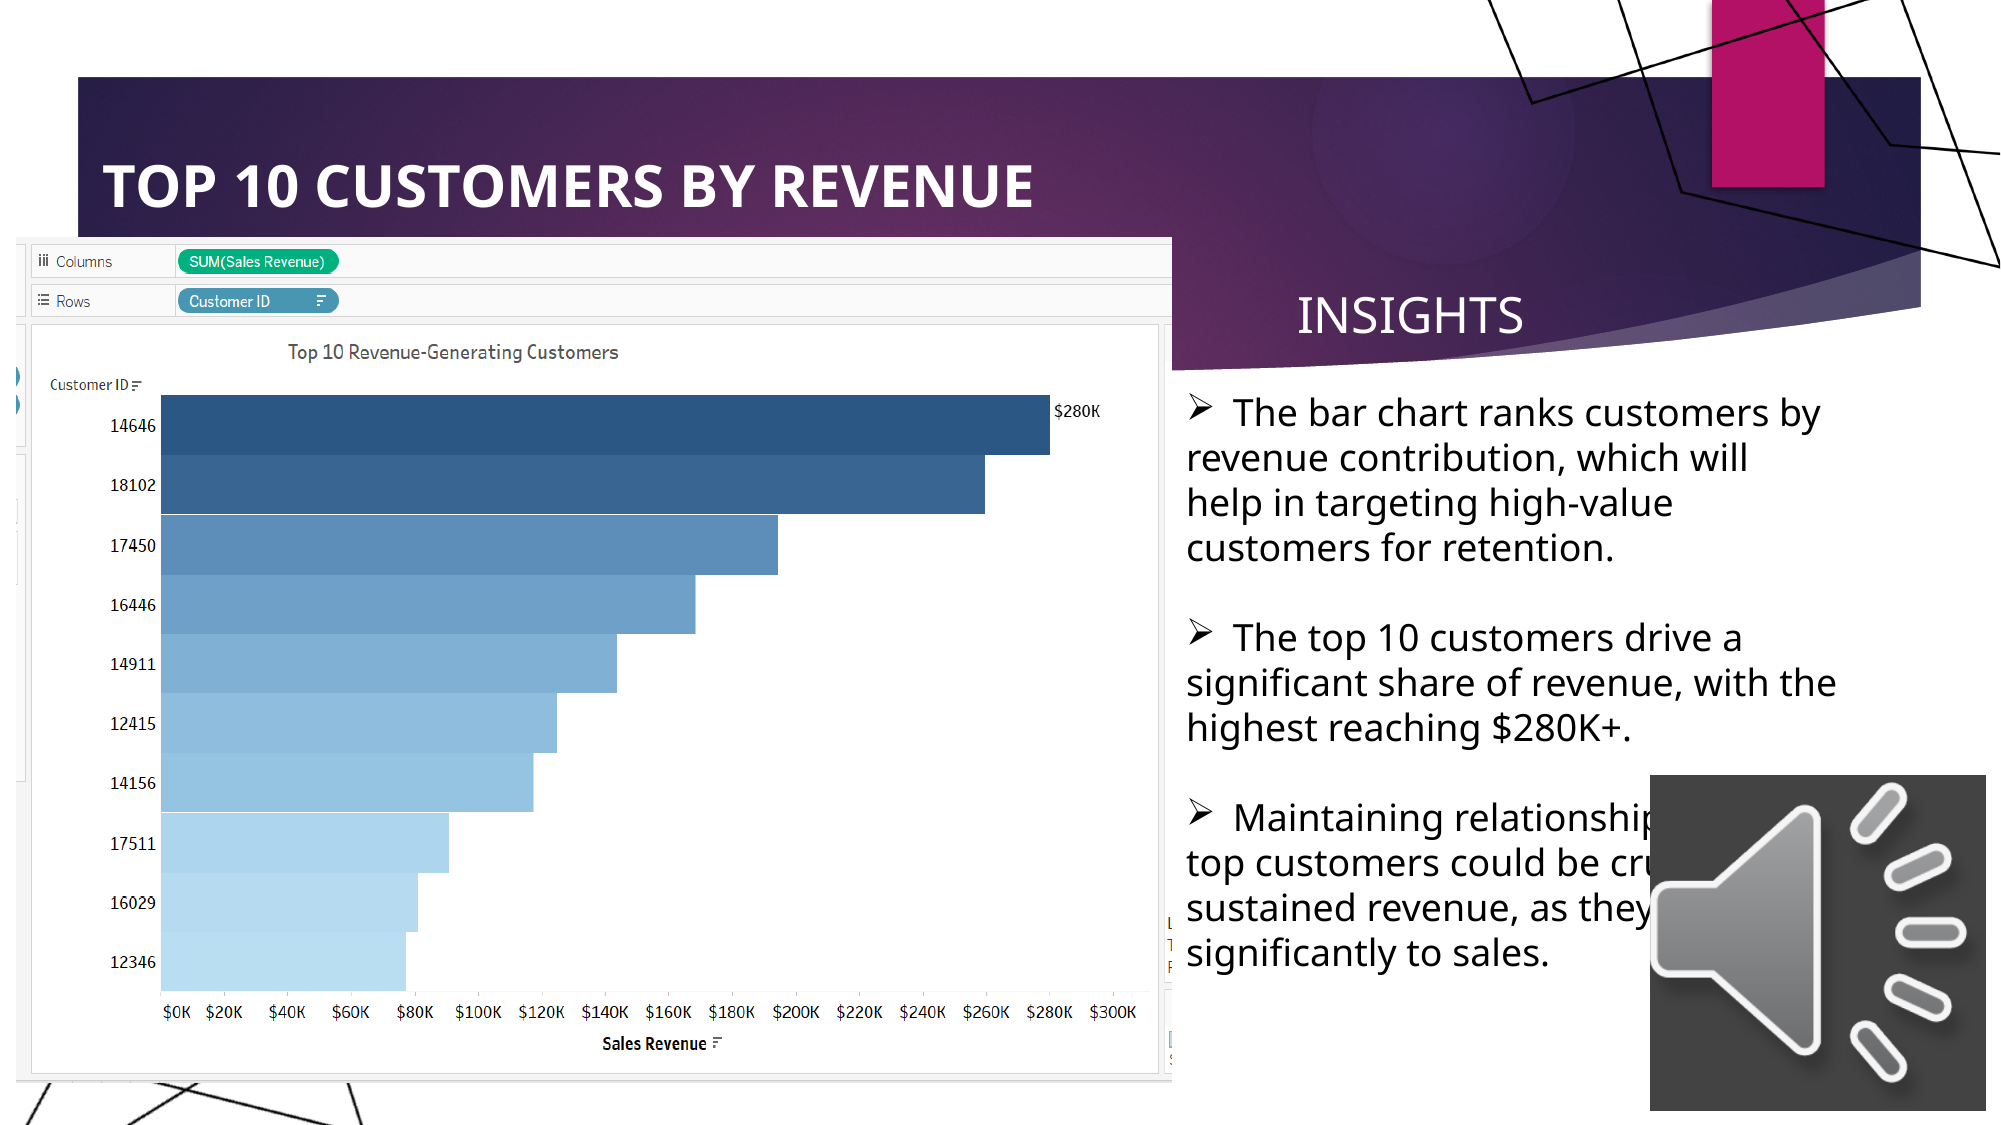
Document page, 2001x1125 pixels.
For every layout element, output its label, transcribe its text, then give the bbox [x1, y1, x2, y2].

picture [1412, 0, 2001, 277]
picture [1648, 773, 1987, 1112]
picture [0, 236, 1173, 1125]
text_box TOP 10 CUSTOMERS BY REVENUE [87, 142, 1051, 227]
text_box The bar chart ranks customers by revenue contribution, which will help in targeting high-value customers for retention. The top 10 customers drive a significant share of revenue, with the highest reaching $280K+. Maintaining relationships with these top customers could be crucial for sustained revenue, as they contribute significantly to sales. [1177, 381, 1890, 982]
text_box INSIGHTS [1282, 276, 1541, 352]
